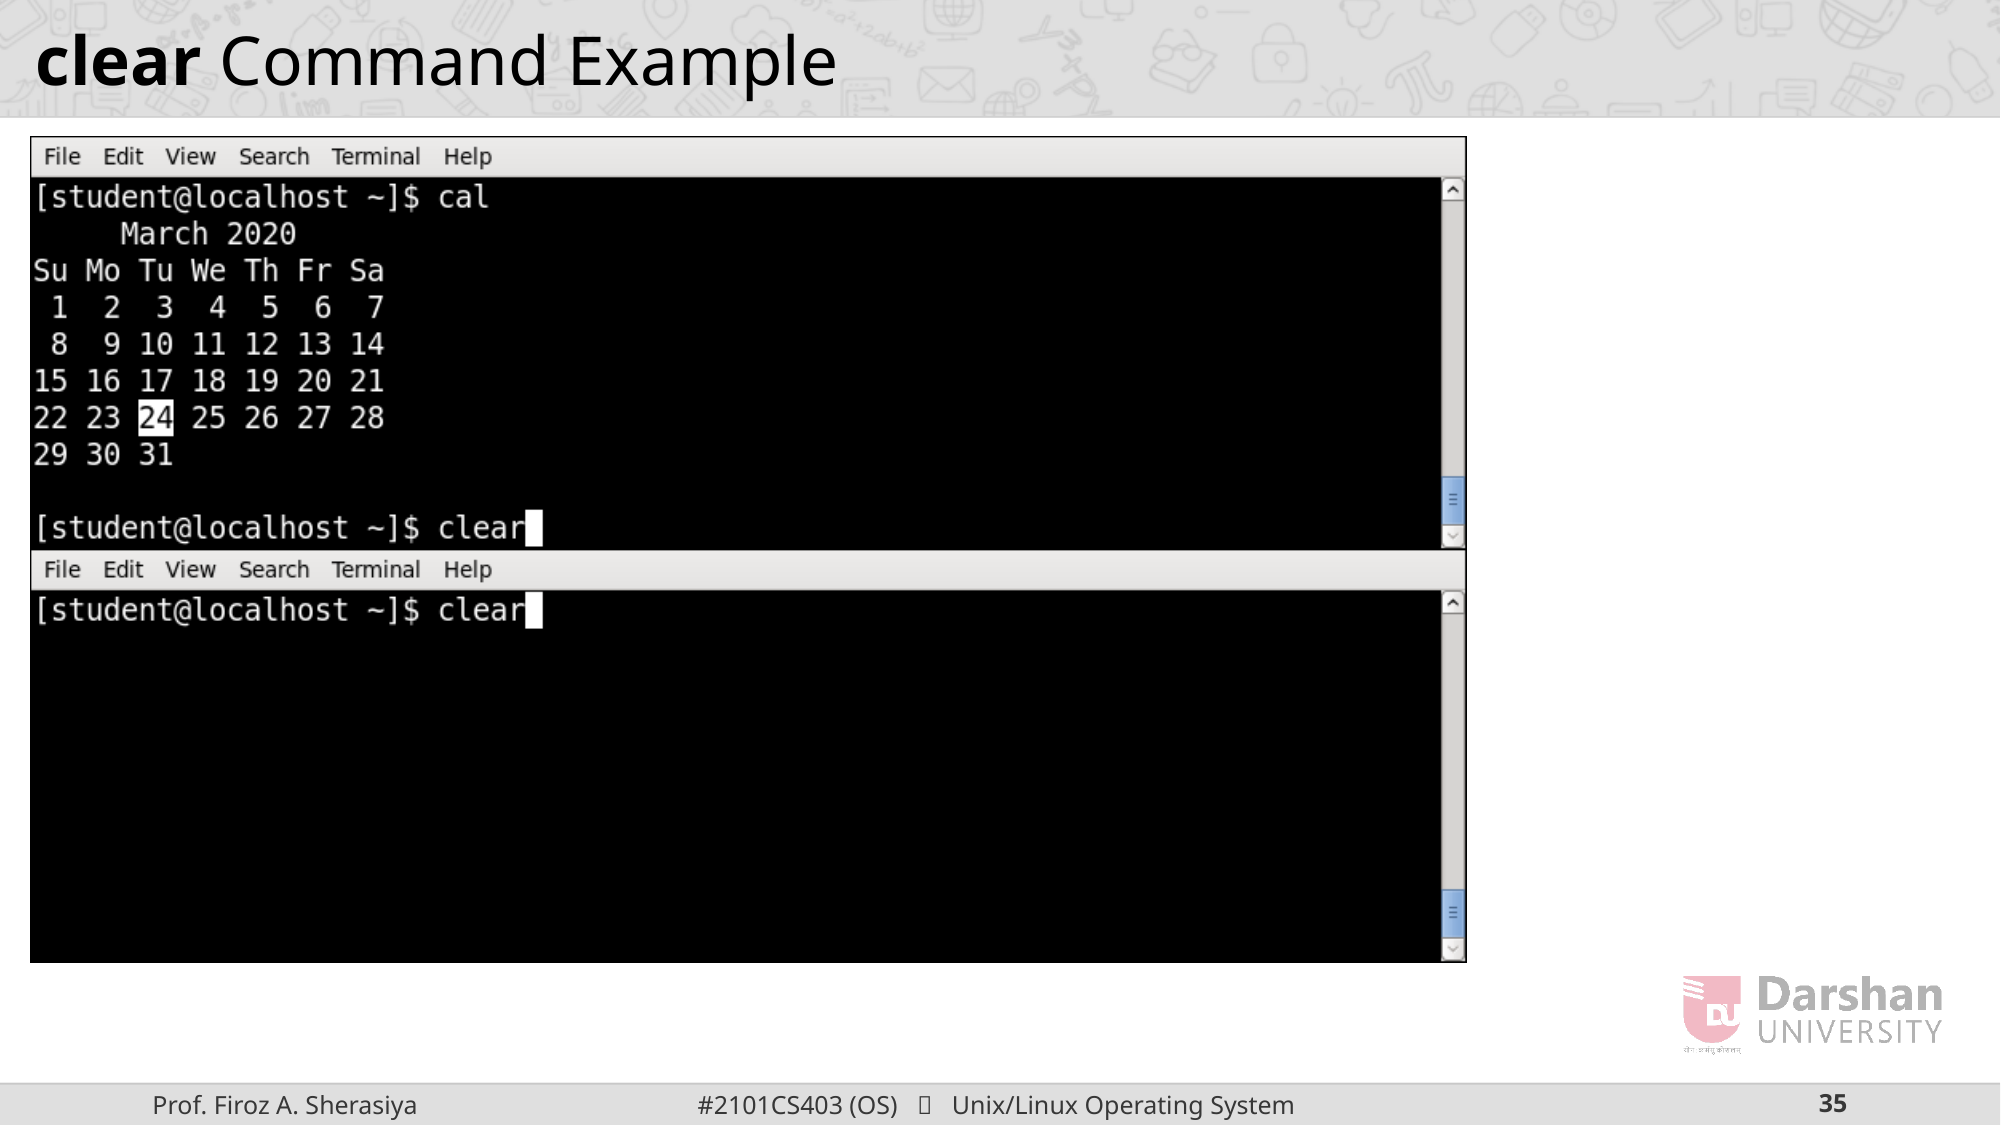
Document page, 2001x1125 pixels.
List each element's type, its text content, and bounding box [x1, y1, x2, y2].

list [30, 136, 1467, 549]
picture [30, 549, 1467, 963]
title clear Command Example [0, 0, 2000, 117]
table_cell Ignores case [1662, 951, 1963, 1079]
